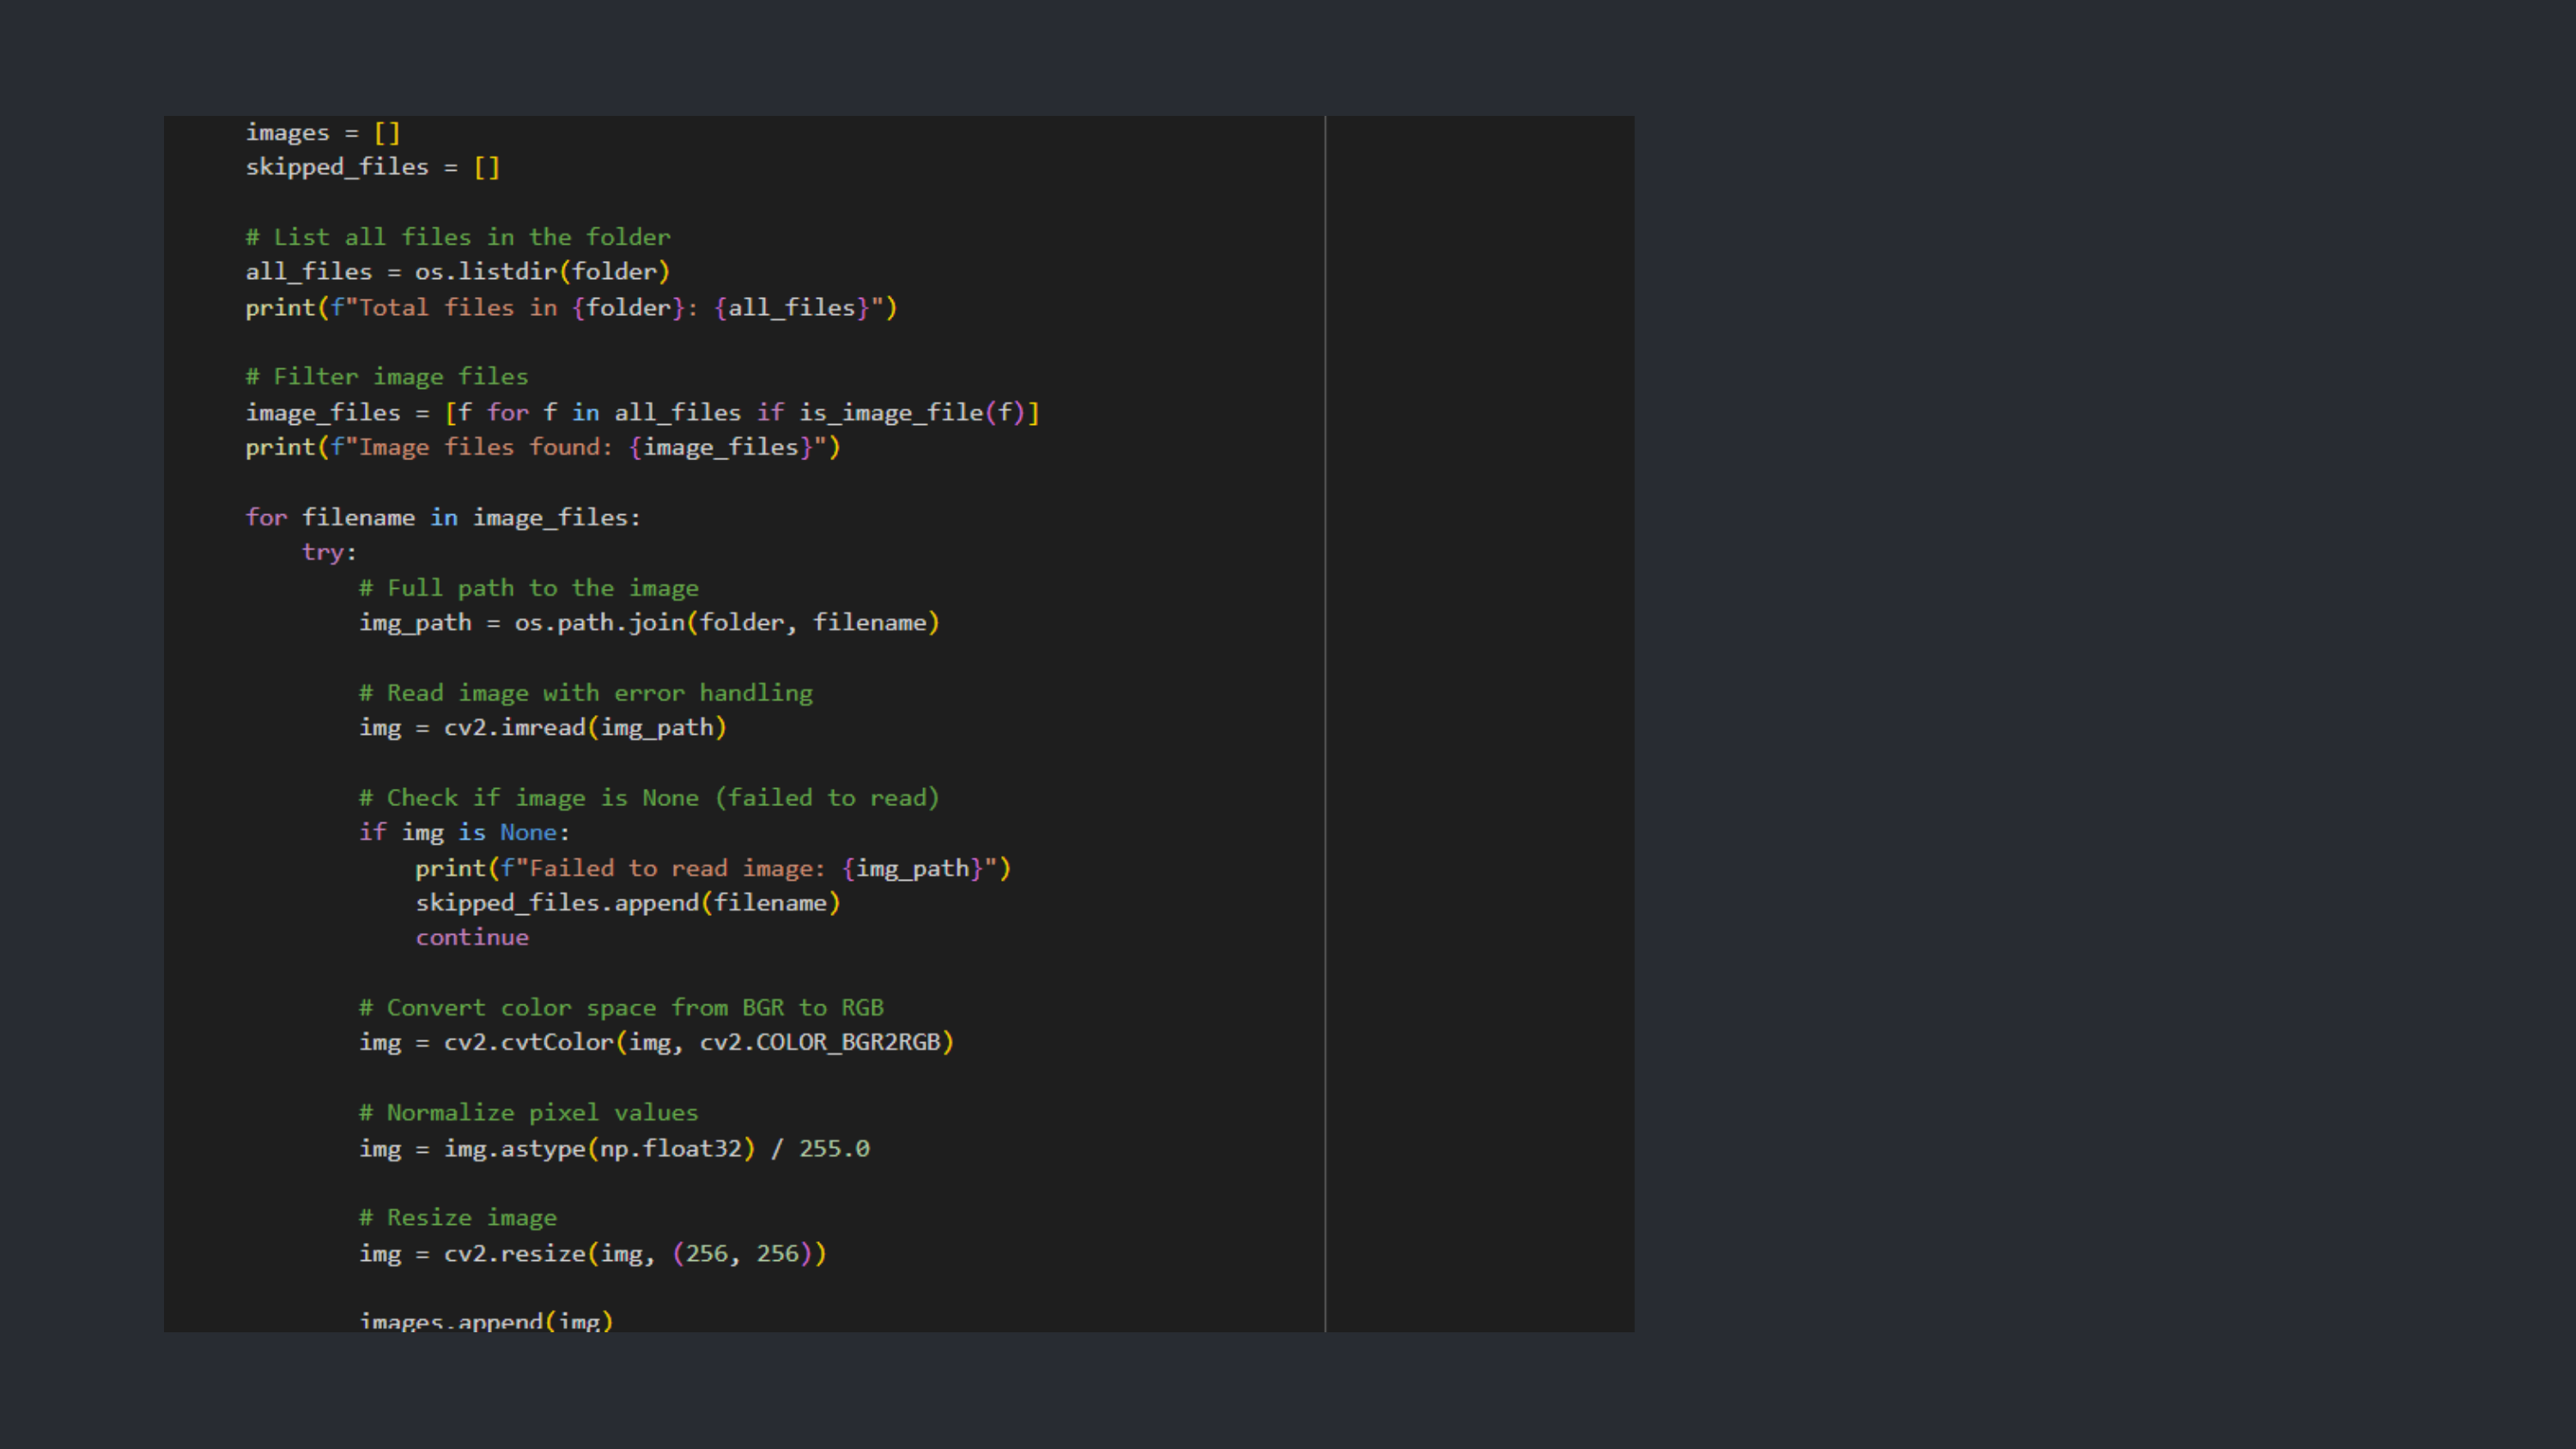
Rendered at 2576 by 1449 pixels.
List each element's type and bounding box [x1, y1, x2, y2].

text_box [0, 0, 2576, 1449]
